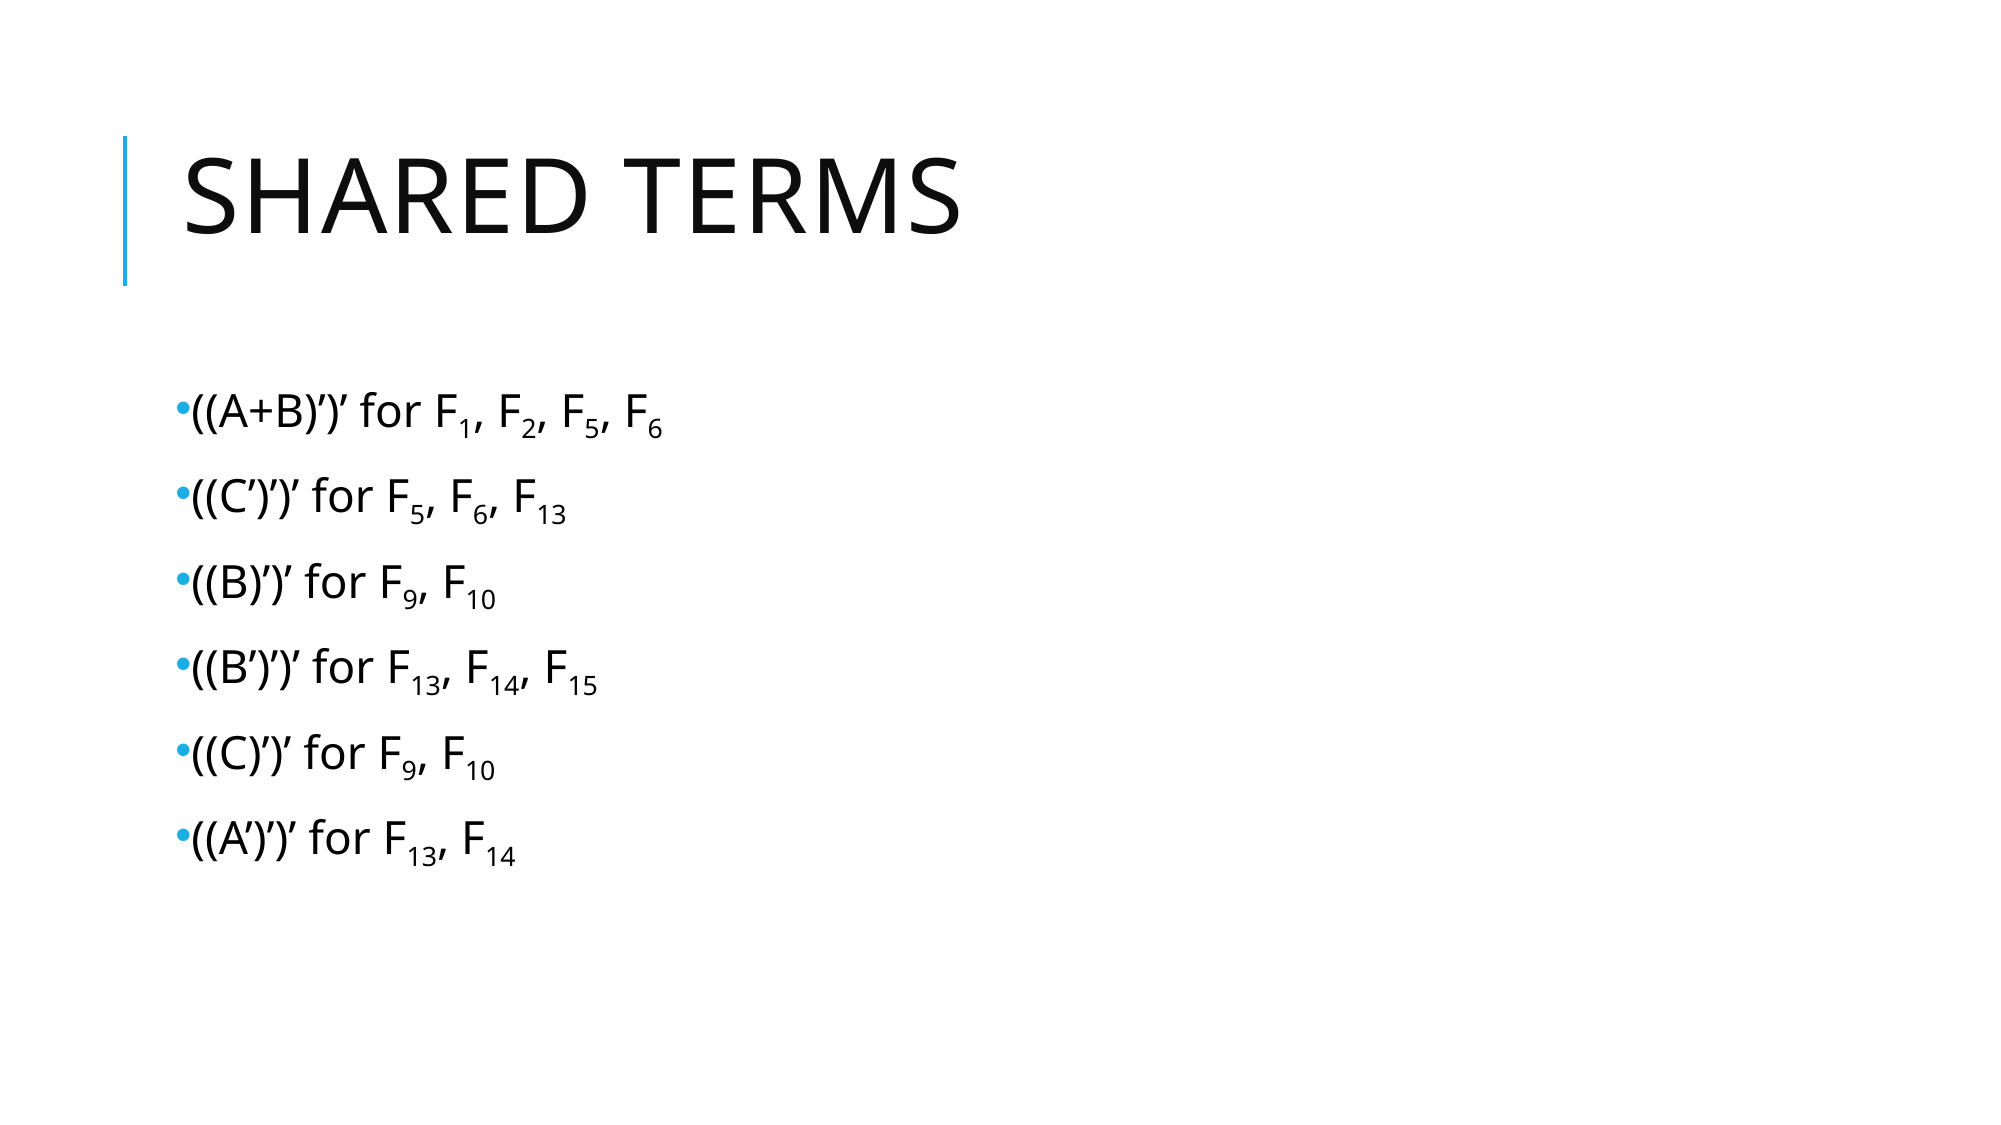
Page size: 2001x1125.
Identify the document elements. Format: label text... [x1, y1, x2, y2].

list ((A+B)’)’ for F1, F2, F5, F6 ((C’)’)’ for F5, F6, F13 ((B)’)’ for F9, F10 ((B’)’)’ for F13, F14, F15 ((C)’)’ for F9, F10 ((A’)’)’ for F13, F14 [168, 375, 1763, 1035]
title Shared Terms [168, 131, 1763, 275]
